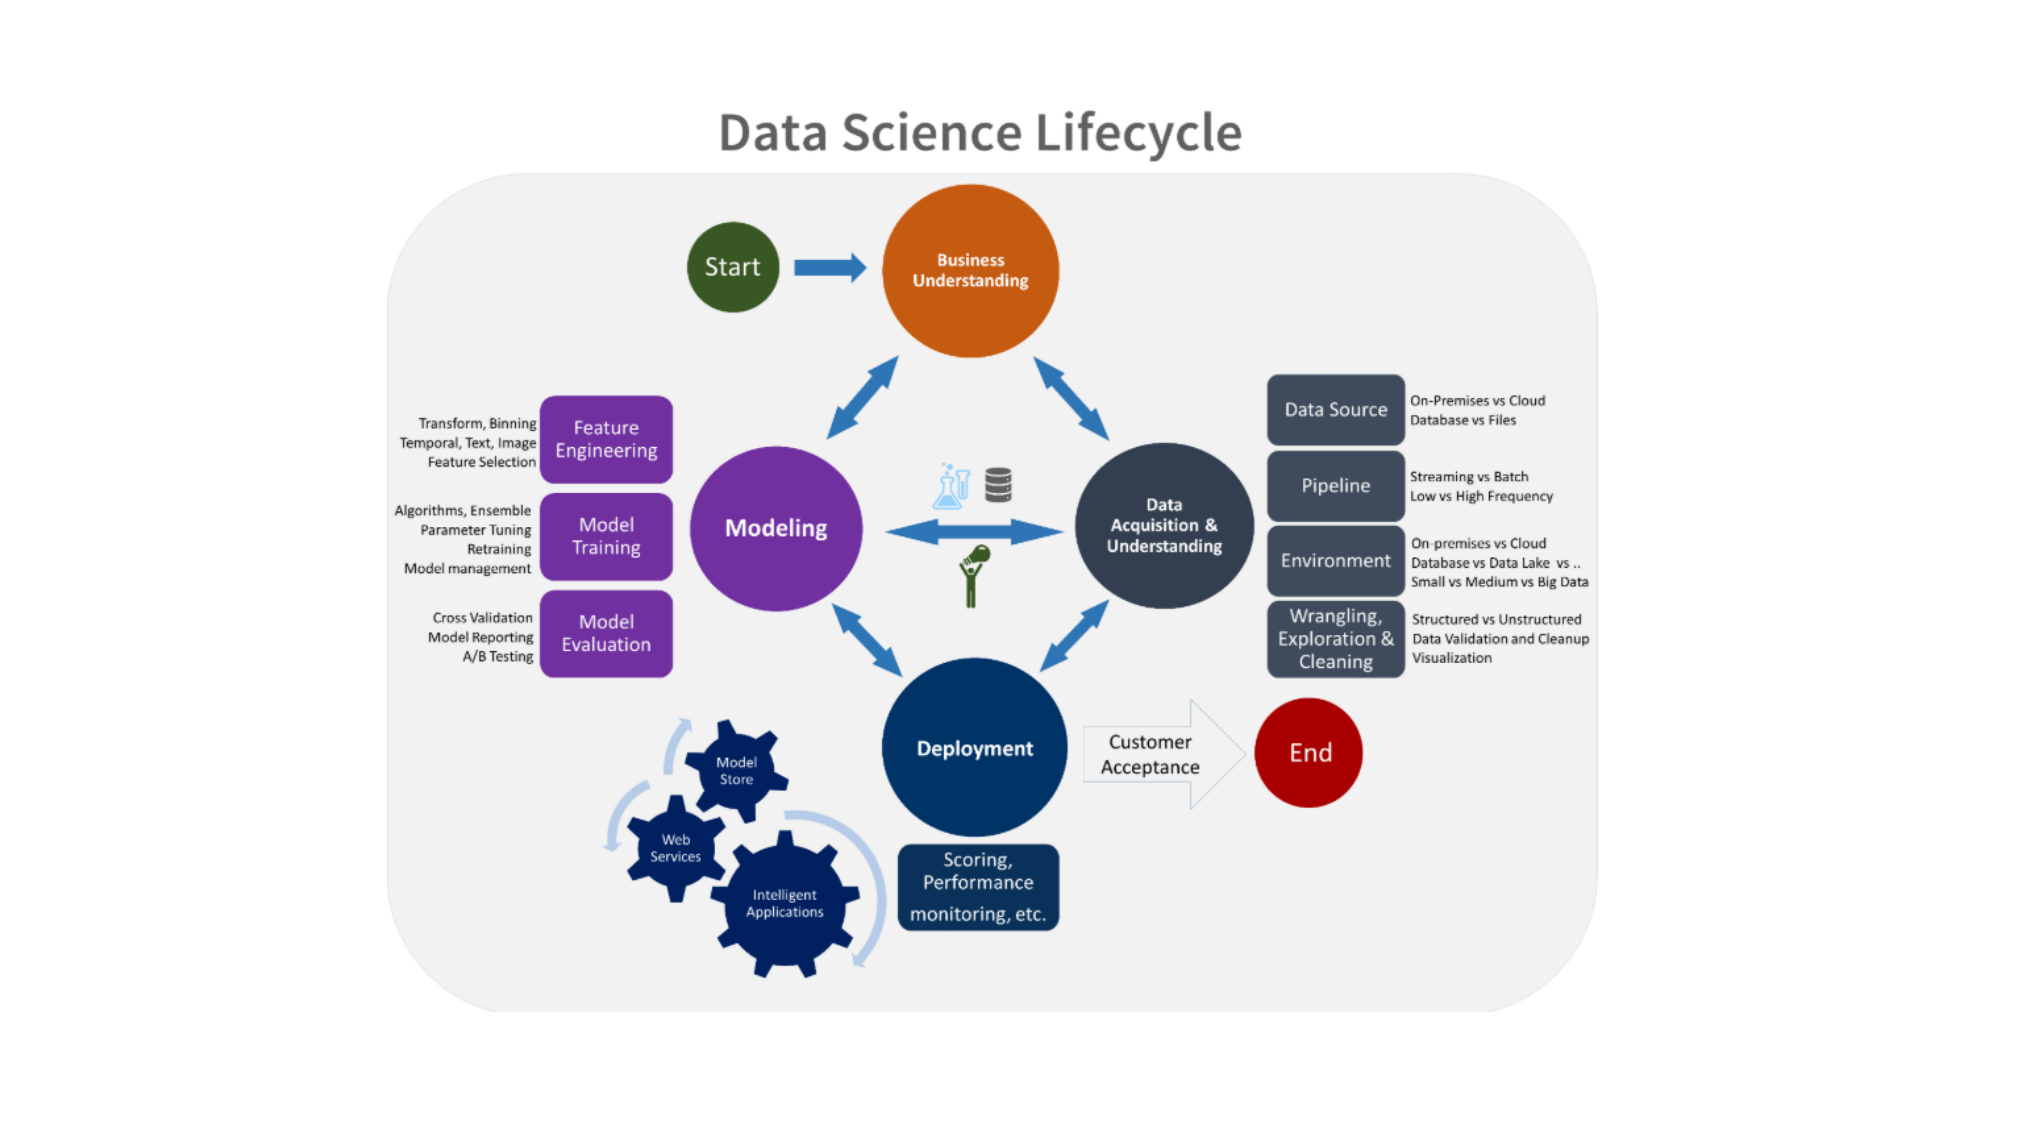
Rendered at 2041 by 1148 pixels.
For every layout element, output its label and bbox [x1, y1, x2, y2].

picture [382, 98, 1610, 1012]
